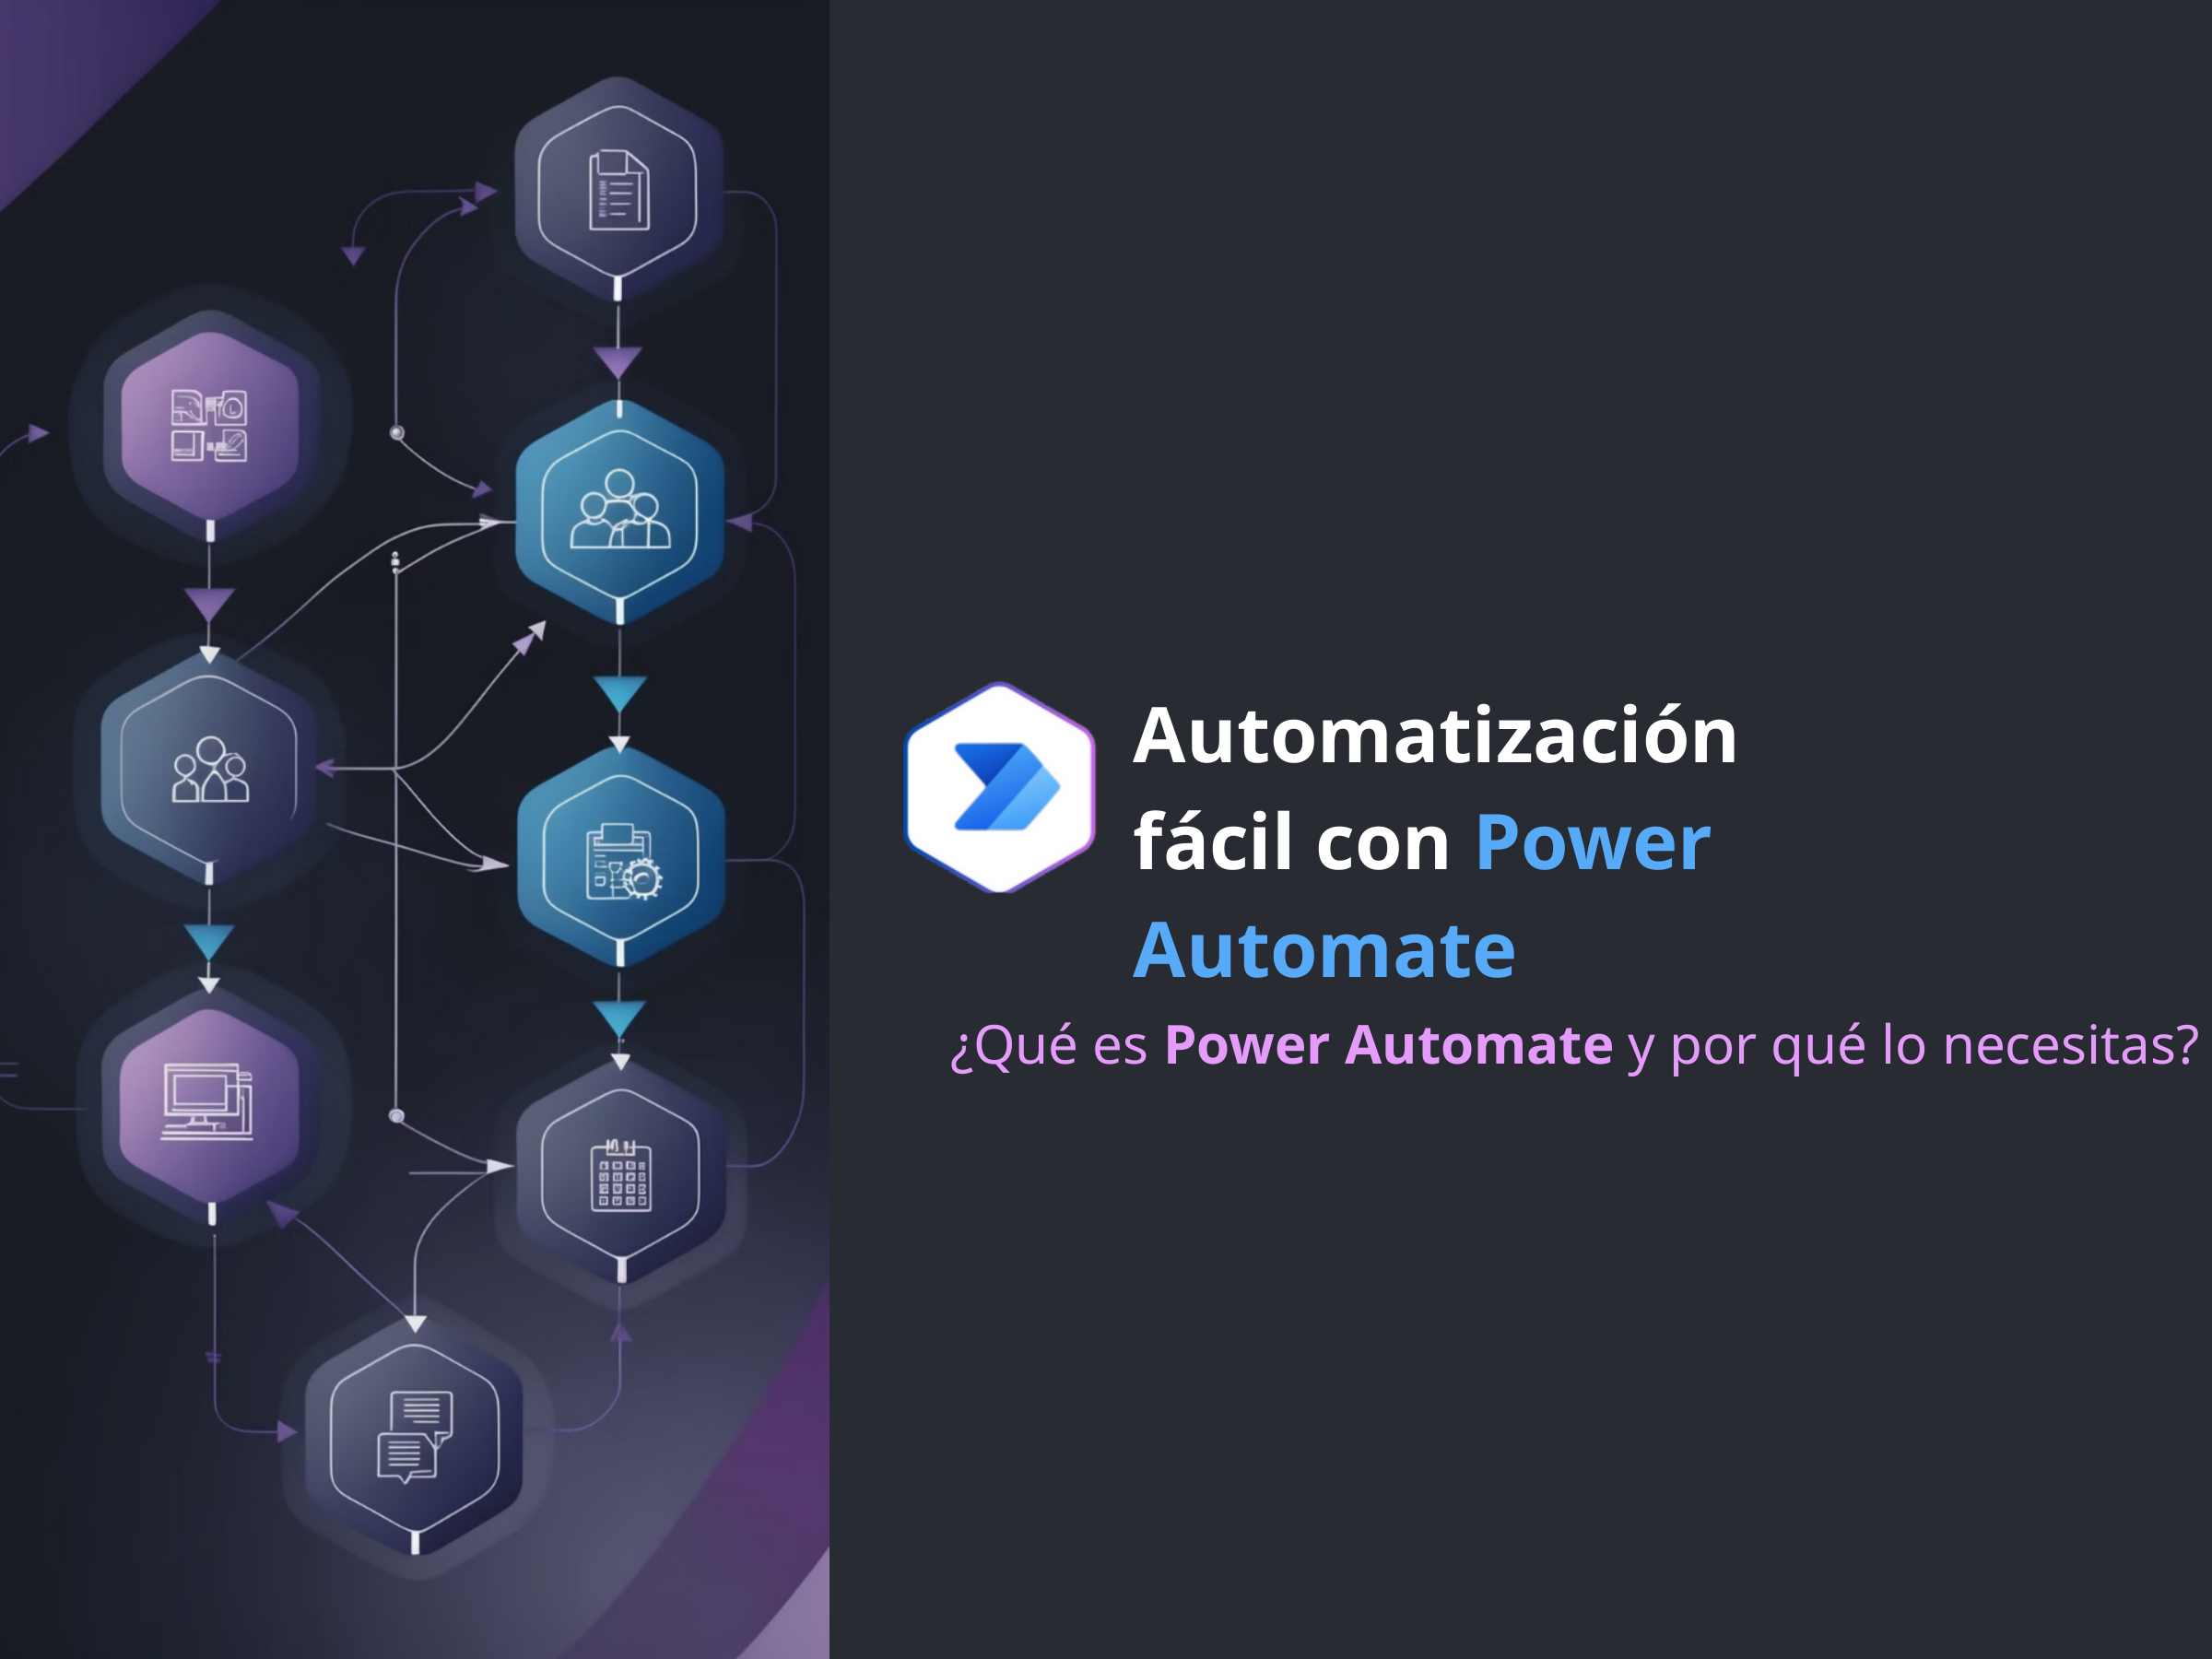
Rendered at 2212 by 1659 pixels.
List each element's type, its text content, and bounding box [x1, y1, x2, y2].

picture [897, 679, 1107, 895]
picture [0, 0, 830, 1659]
text_box ¿Qué es Power Automate y por qué lo necesitas? [950, 1020, 1870, 1076]
text_box Automatización fácil con Power Automate [1133, 670, 2098, 886]
